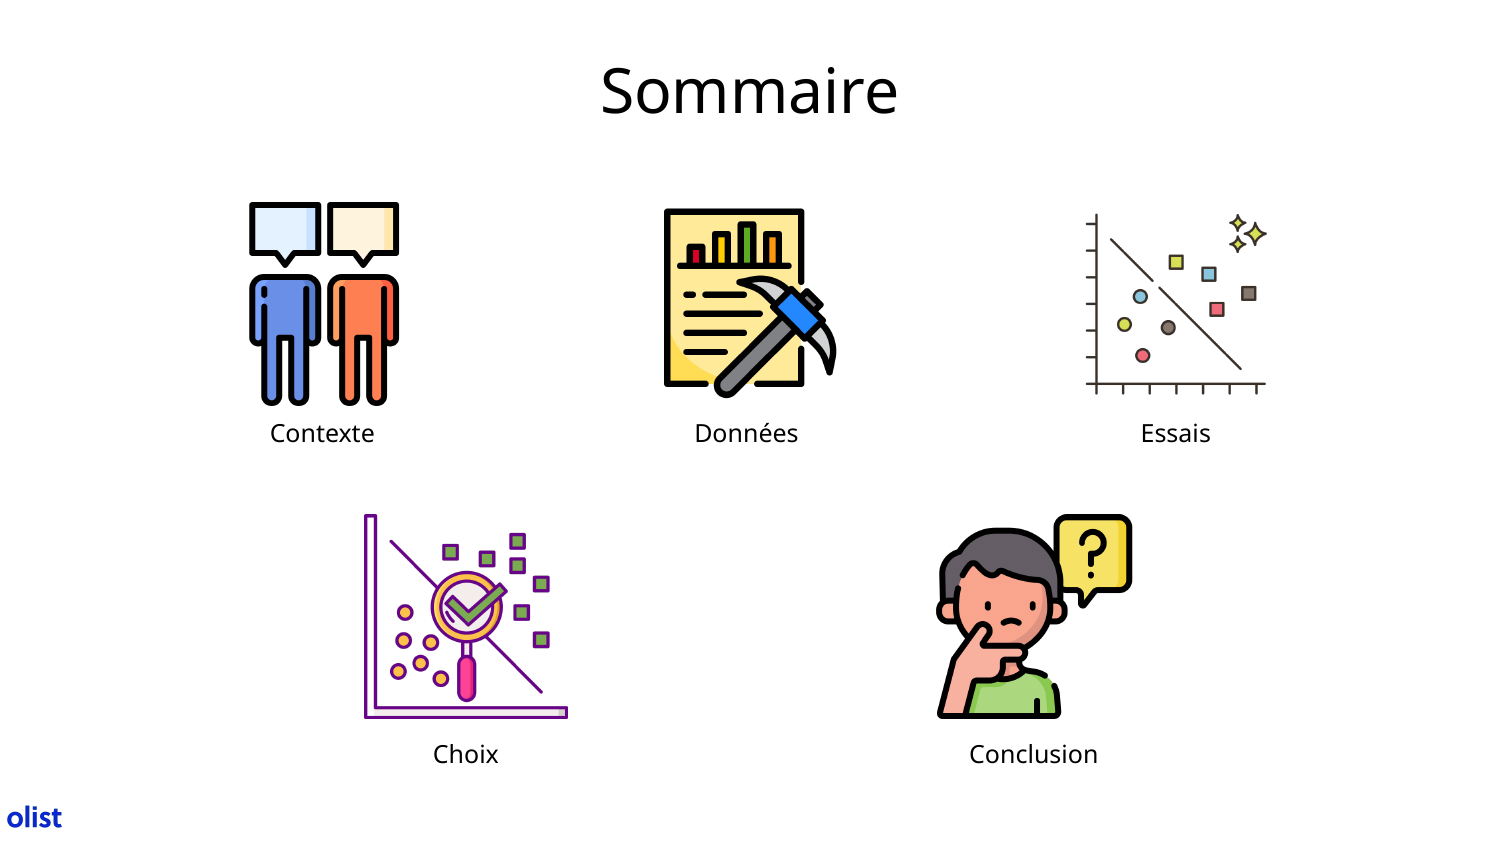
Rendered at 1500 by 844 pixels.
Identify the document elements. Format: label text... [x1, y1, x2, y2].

text_box Choix [364, 726, 568, 781]
picture [363, 514, 569, 719]
title Sommaire [210, 48, 1290, 128]
text_box Conclusion [932, 726, 1136, 781]
picture [1073, 202, 1278, 407]
picture [647, 202, 853, 407]
picture [931, 514, 1137, 719]
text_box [221, 201, 427, 460]
text_box Données [644, 412, 849, 460]
text_box Essais [1074, 414, 1278, 460]
picture [0, 789, 69, 844]
